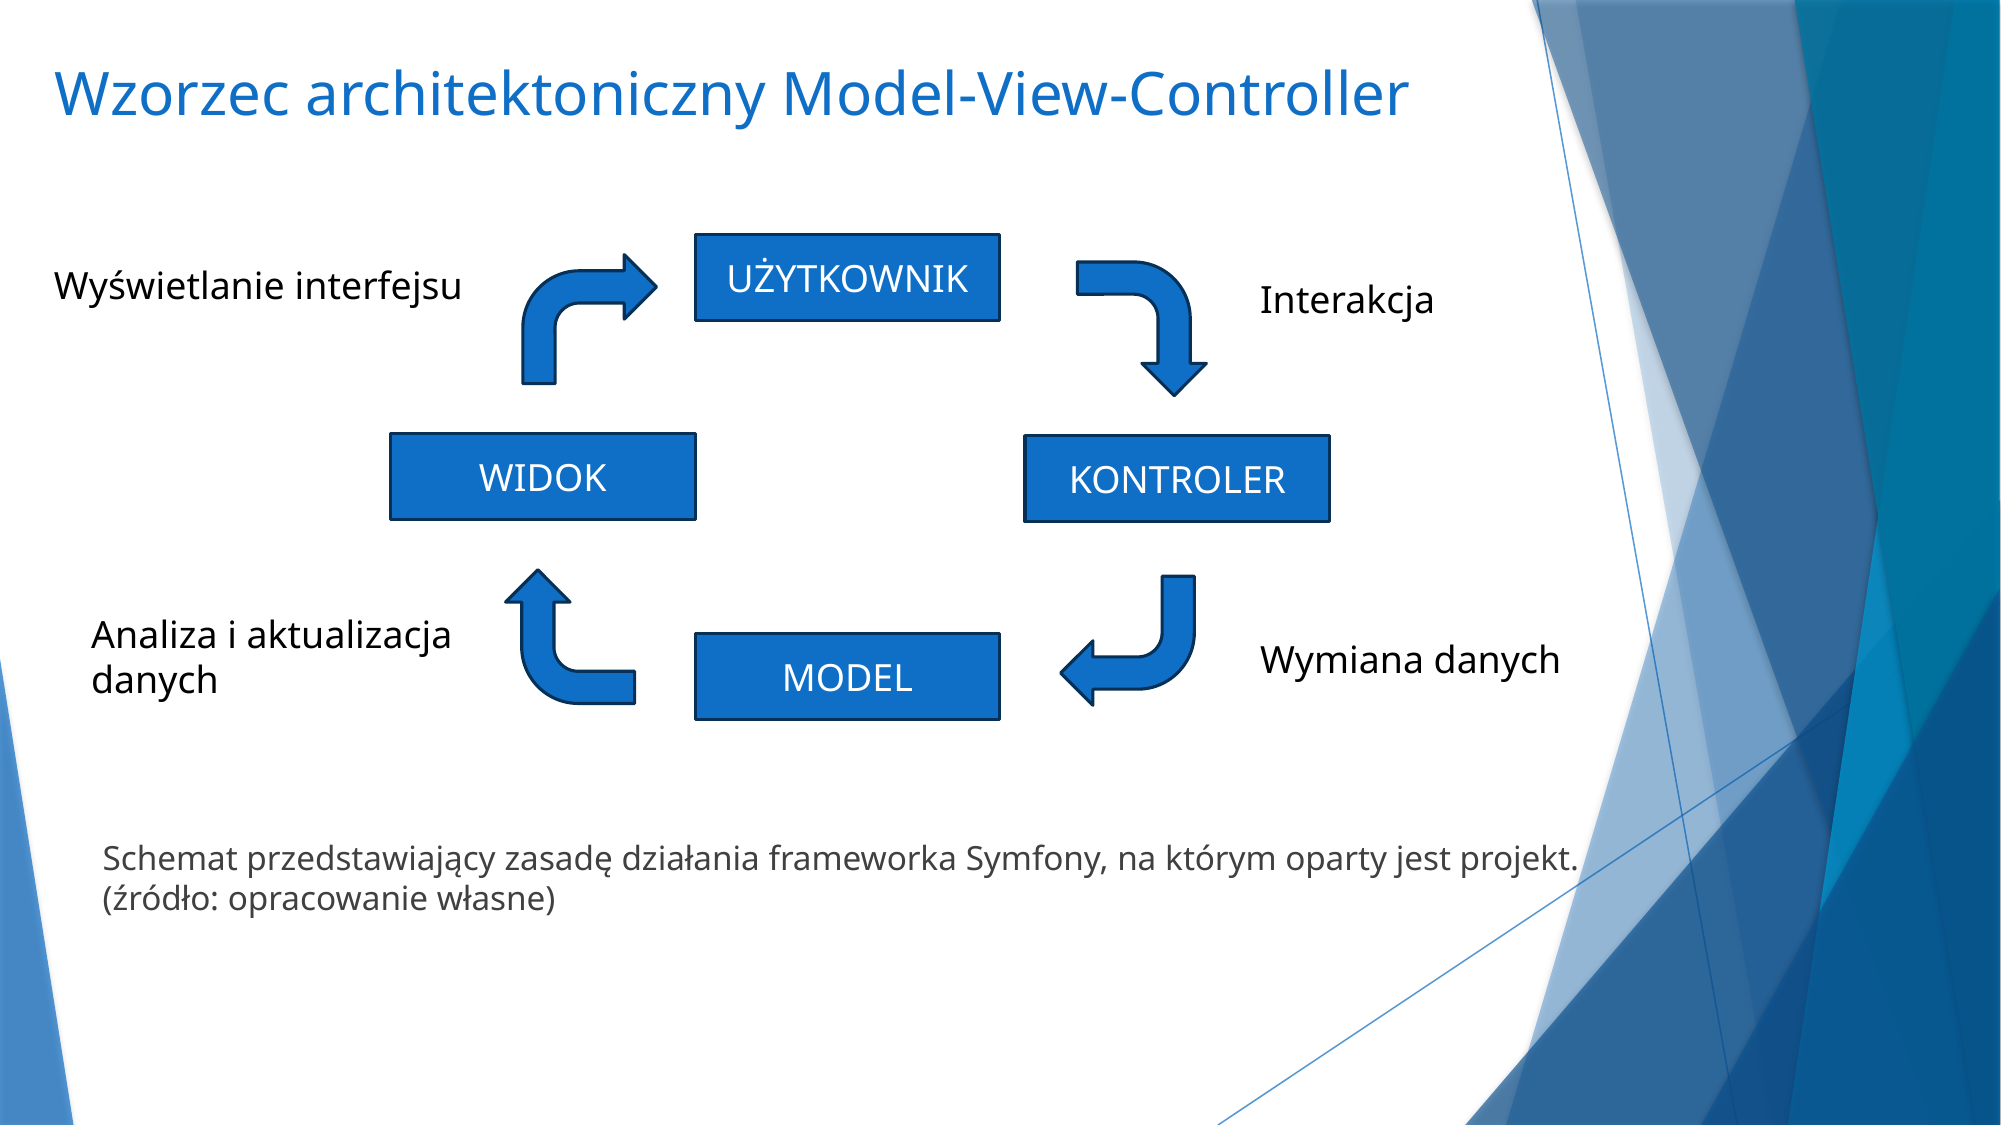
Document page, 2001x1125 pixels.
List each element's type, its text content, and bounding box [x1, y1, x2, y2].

text_box [1075, 260, 1208, 397]
text_box UŻYTKOWNIK [694, 233, 1001, 322]
text_box [504, 568, 637, 706]
text_box Analiza i aktualizacja danych [76, 603, 543, 709]
text_box WIDOK [389, 432, 697, 521]
text_box [1059, 574, 1196, 707]
text_box Wymiana danych [1245, 628, 1588, 689]
text_box KONTROLER [1023, 434, 1331, 523]
text_box Schemat przedstawiający zasadę działania frameworka Symfony, na którym oparty jest projekt. (źródło: opracowanie własne) [87, 829, 1608, 1010]
text_box Interakcja [1245, 268, 1488, 328]
text_box [521, 253, 658, 386]
title Wzorzec architektoniczny Model-View-Controller [39, 48, 1588, 179]
text_box Wyświetlanie interfejsu [39, 254, 506, 314]
text_box MODEL [694, 632, 1001, 721]
